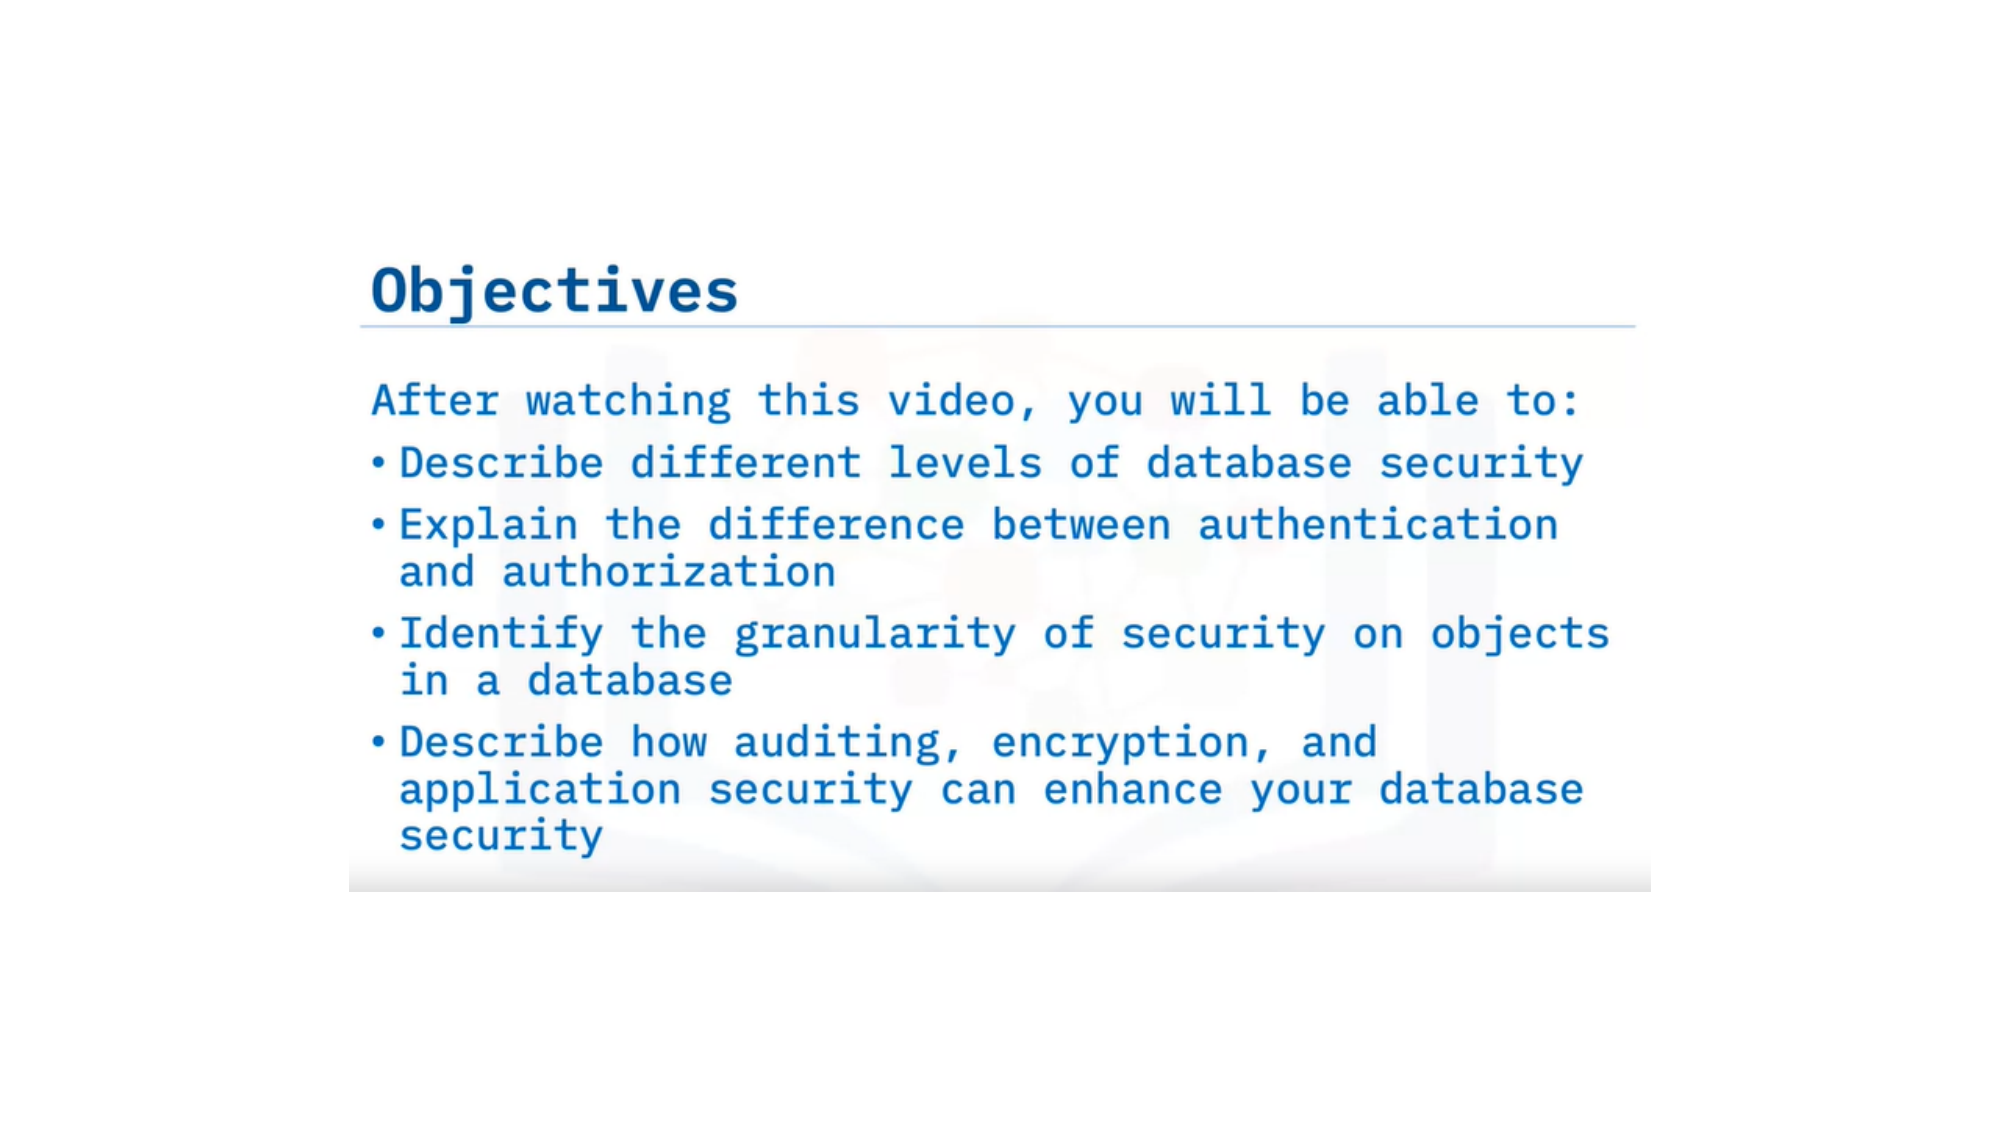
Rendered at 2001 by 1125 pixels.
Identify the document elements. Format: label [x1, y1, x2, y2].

picture [349, 233, 1651, 892]
